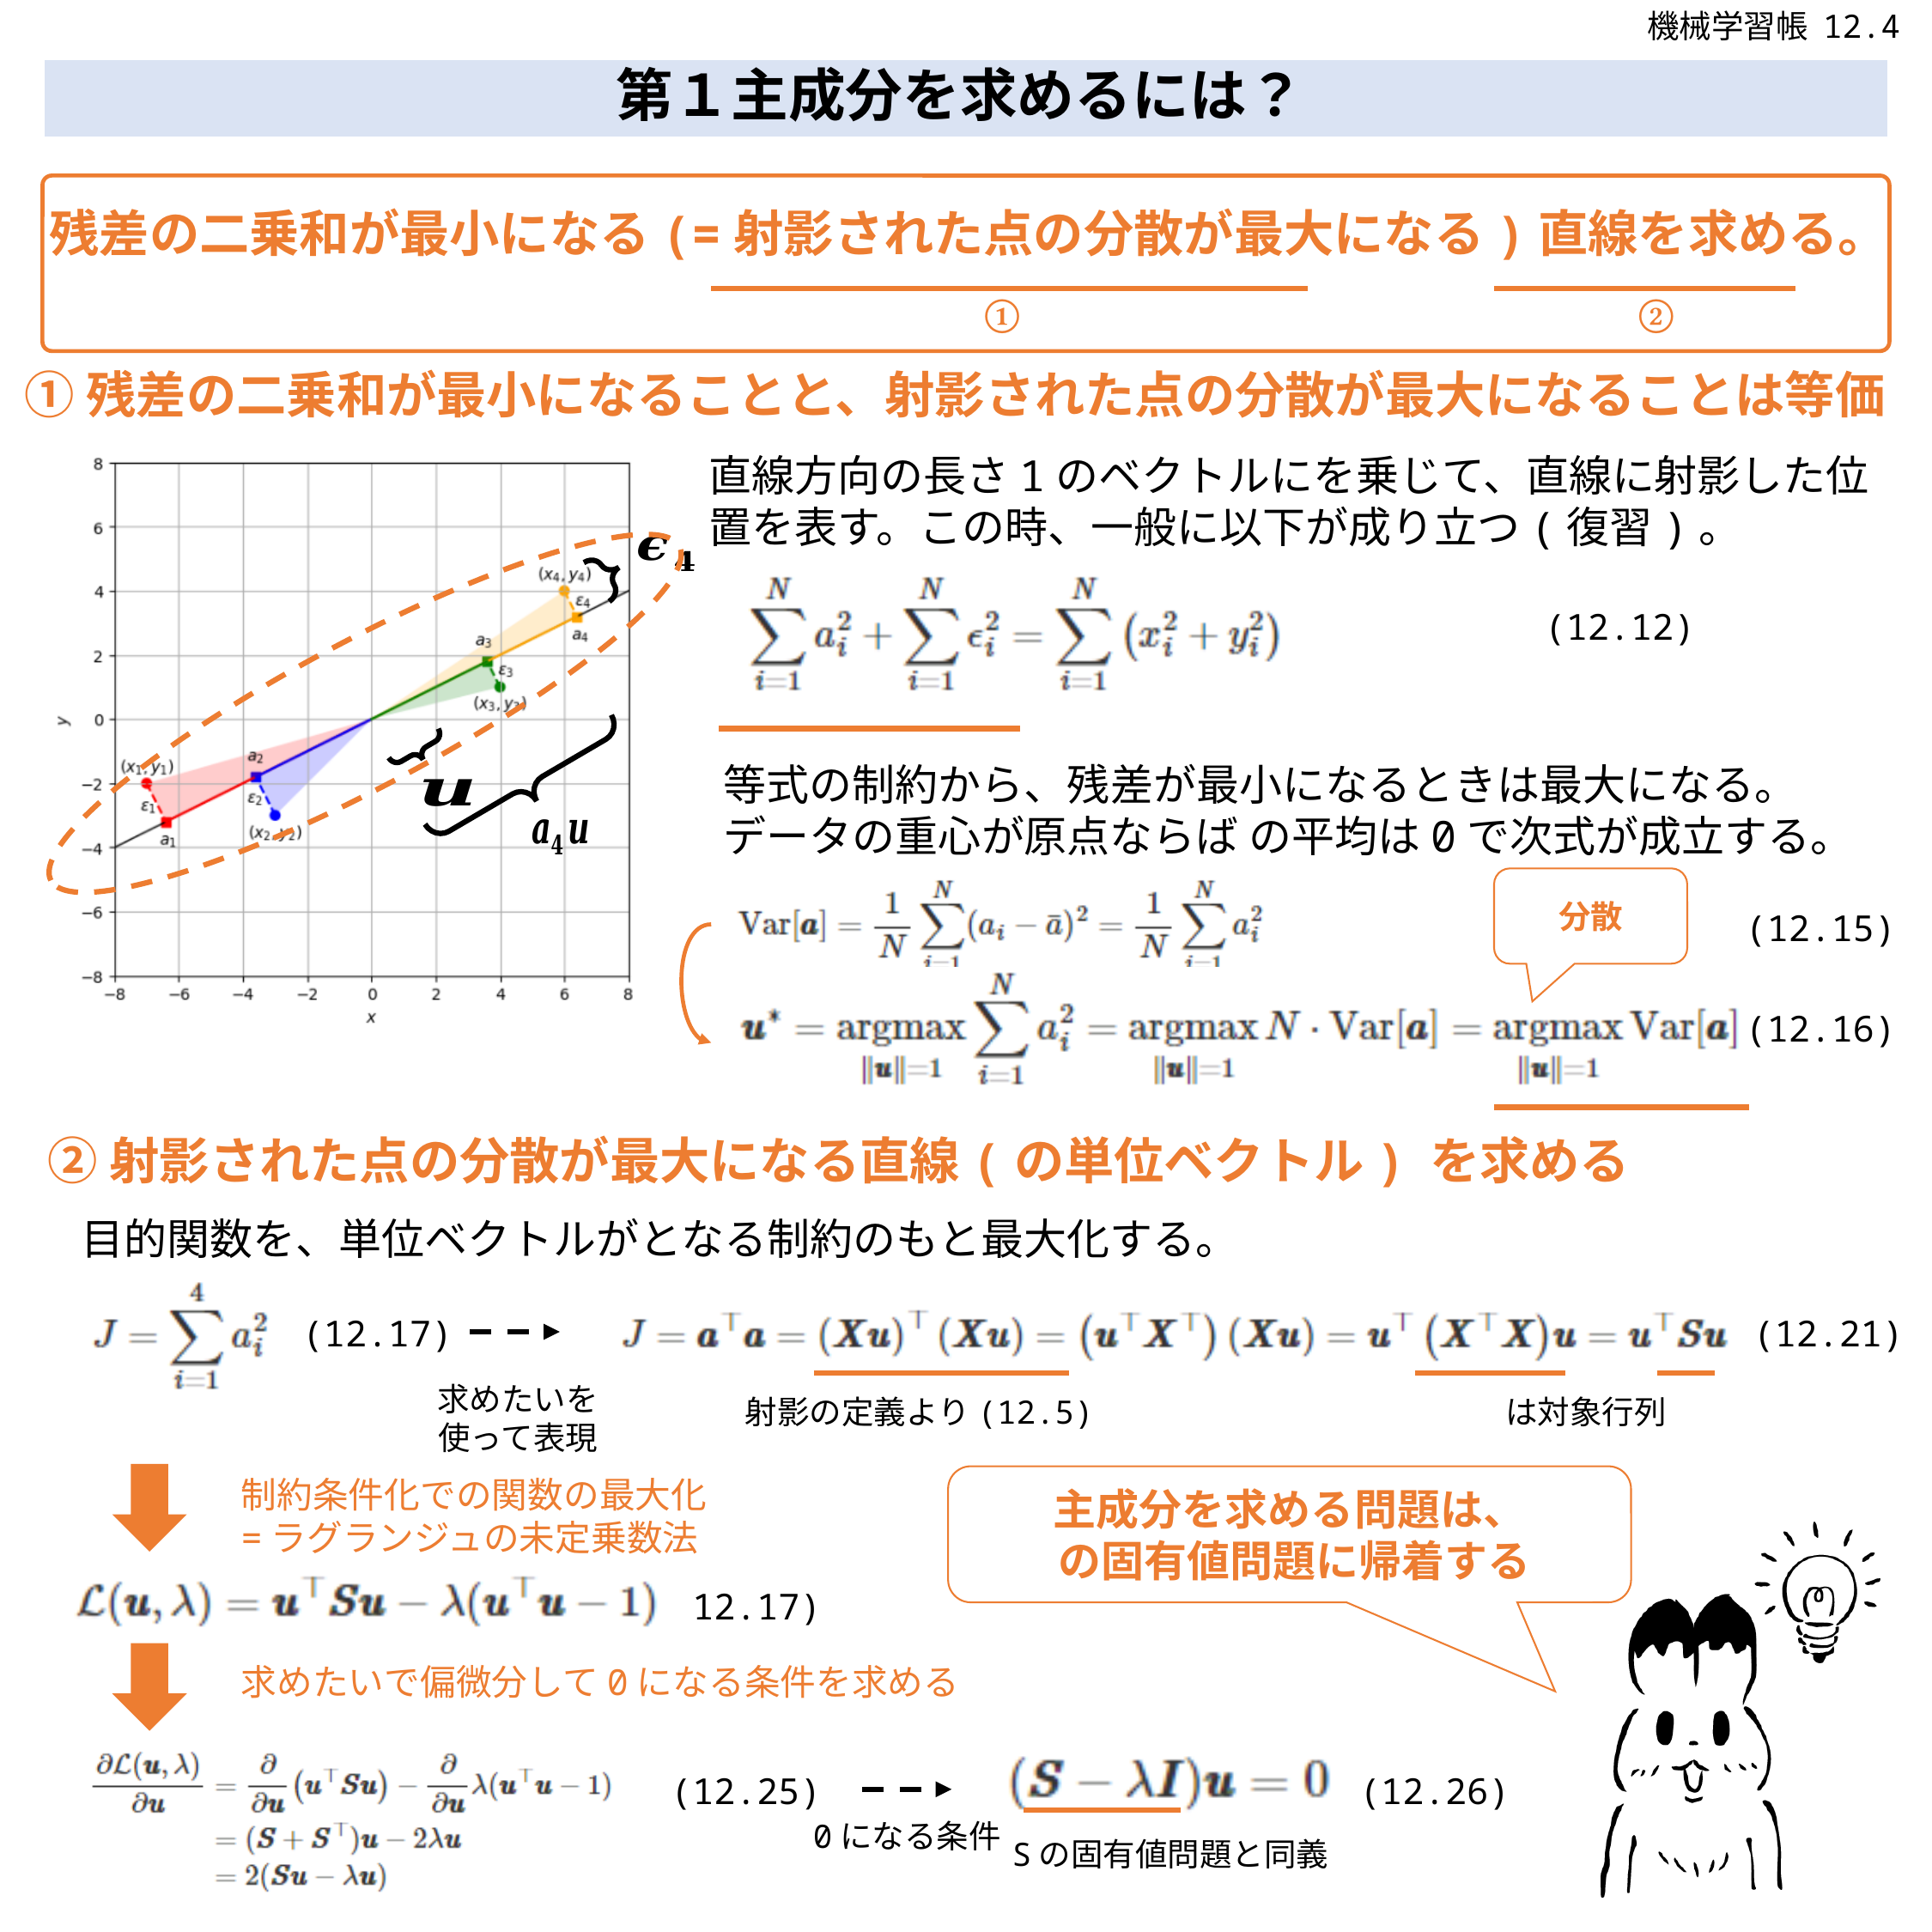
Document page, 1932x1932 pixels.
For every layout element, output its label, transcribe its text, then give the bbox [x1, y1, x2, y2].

picture [39, 1552, 689, 1658]
text_box (12.17) [297, 1291, 471, 1374]
text_box 残差の二乗和が最小になる(=射影された点の分散が最大になる)直線を求める。 [36, 172, 1884, 291]
text_box [41, 58, 1890, 139]
text_box ①残差の二乗和が最小になることと、射影された点の分散が最大になることは等価 [11, 356, 1909, 430]
picture [1601, 1521, 1880, 1898]
text_box ② [1564, 280, 1749, 288]
picture [68, 1267, 297, 1413]
text_box [645, 533, 683, 612]
text_box ① [910, 289, 1095, 345]
text_box (12.17) [689, 1564, 839, 1647]
text_box 分散 [1492, 867, 1689, 967]
text_box 0になる条件 [697, 1809, 999, 1862]
picture [719, 562, 1309, 717]
text_box (12.15) [1728, 886, 1913, 969]
text_box (12.25) [653, 1749, 839, 1832]
picture [68, 1742, 630, 1907]
text_box ① [910, 280, 1095, 288]
text_box (12.26) [1364, 1749, 1528, 1832]
picture [999, 1749, 1364, 1832]
text_box 機械学習帳 12.4 [1326, 0, 1913, 52]
picture [711, 864, 1795, 1119]
text_box (12.16) [1795, 987, 1913, 1068]
text_box ② [1564, 289, 1749, 345]
text_box [110, 1658, 190, 1733]
text_box (12.21) [1765, 1291, 1921, 1374]
text_box [41, 174, 1891, 352]
text_box Sの固有値問題と同義 [961, 1827, 1380, 1880]
text_box 制約条件化での関数の最大化 =ラグランジュの未定乗数法 [228, 1465, 966, 1564]
text_box (12.12) [1527, 585, 1713, 667]
picture [42, 451, 645, 1028]
text_box [110, 1462, 190, 1552]
text_box 第１主成分を求めるには？ [36, 54, 1884, 133]
picture [583, 1284, 1765, 1391]
